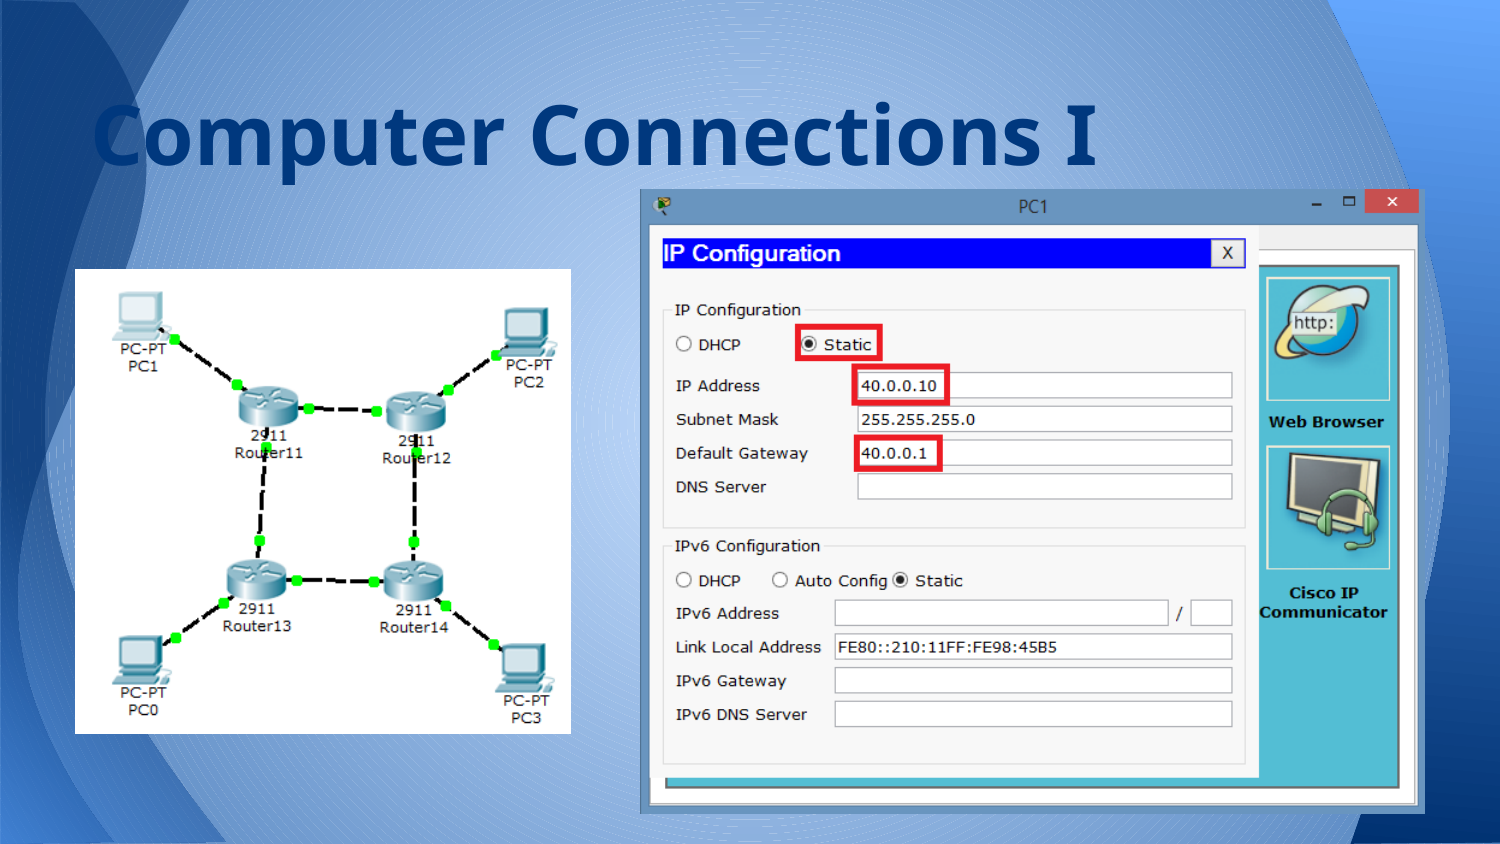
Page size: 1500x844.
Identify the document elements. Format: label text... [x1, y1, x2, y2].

picture [639, 189, 1426, 814]
title Computer Connections I [75, 33, 1425, 197]
picture [74, 269, 571, 735]
